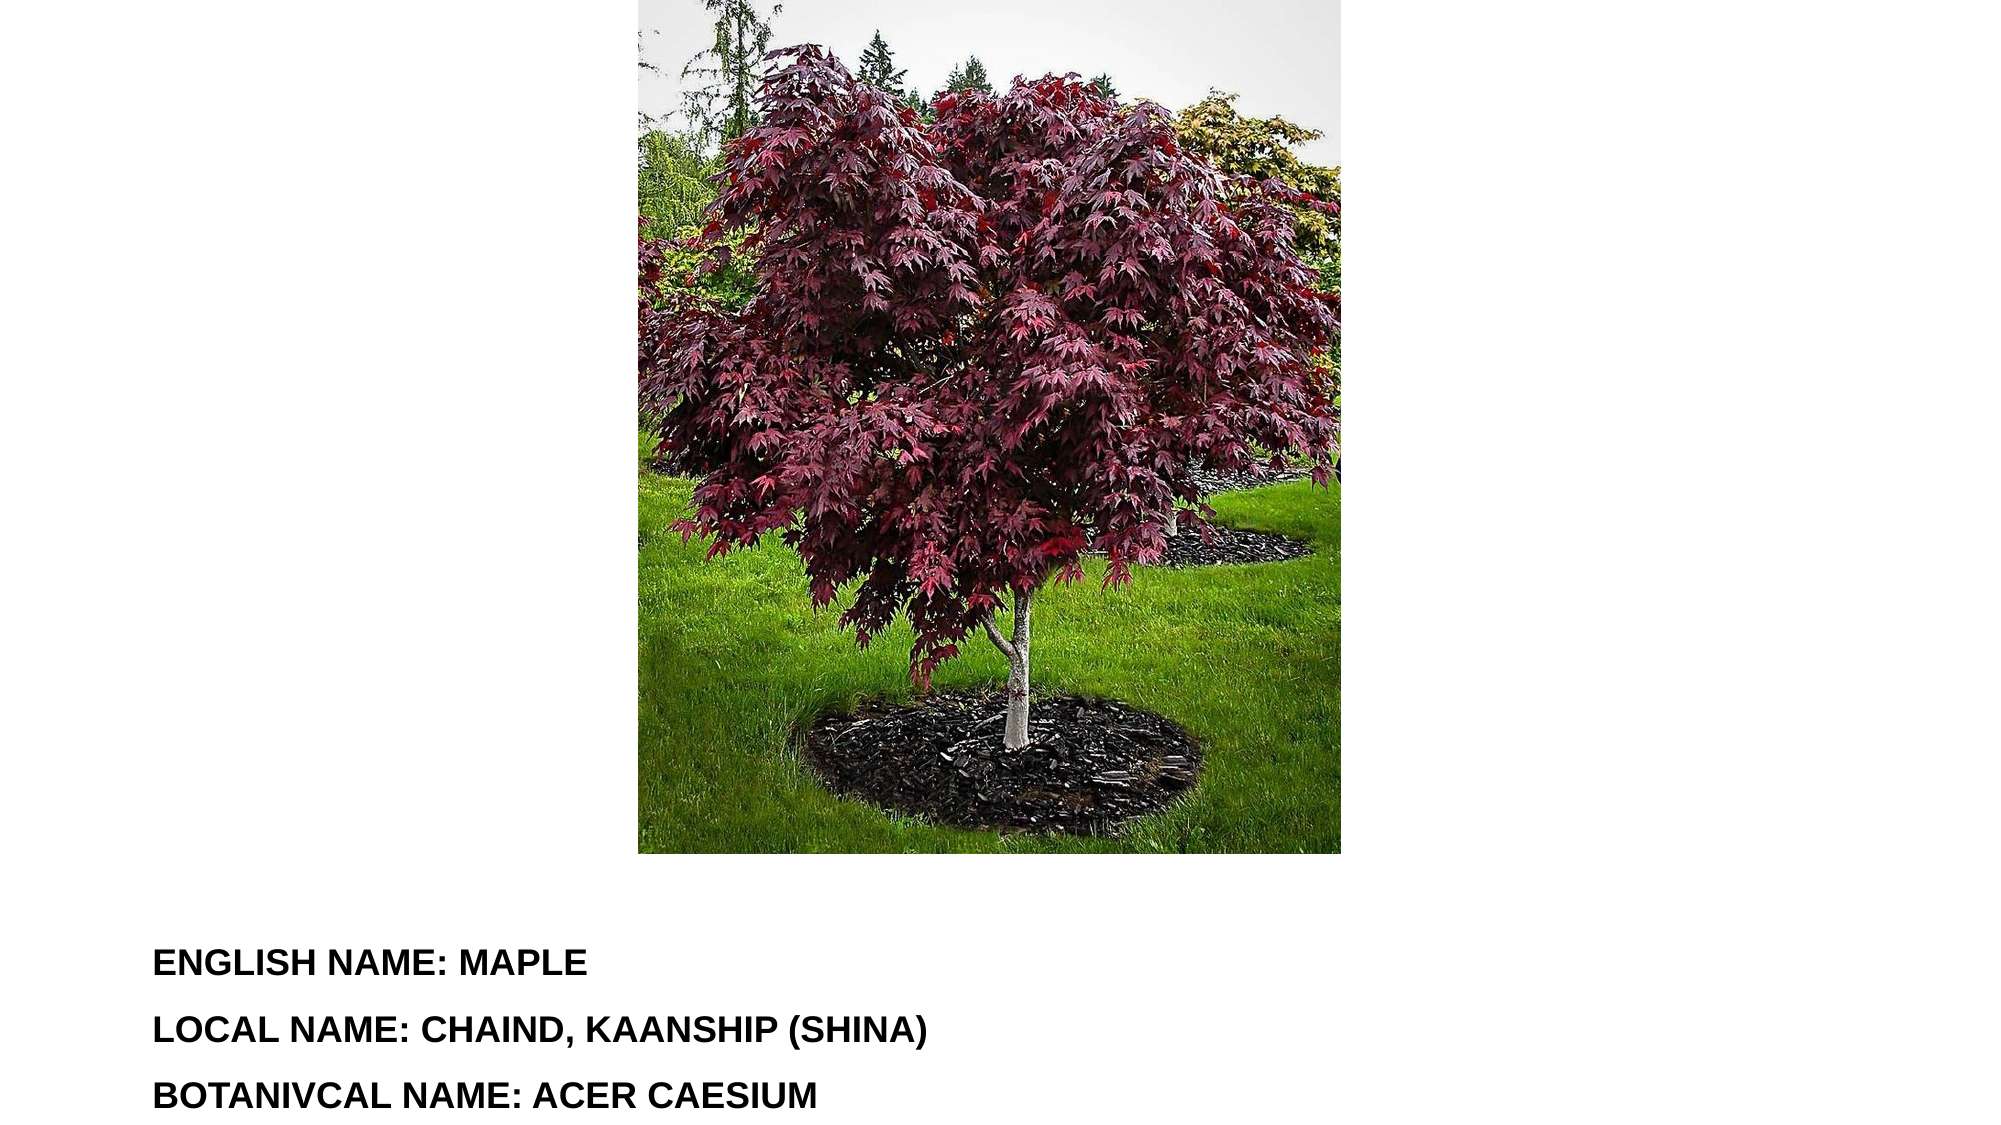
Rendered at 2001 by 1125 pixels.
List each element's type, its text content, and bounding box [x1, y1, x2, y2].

title ENGLISH NAME: MAPLE LOCAL NAME: CHAIND, KAANSHIP (SHINA) BOTANIVCAL NAME: ACER CAESIUM [137, 907, 1863, 1125]
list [638, 0, 1341, 854]
